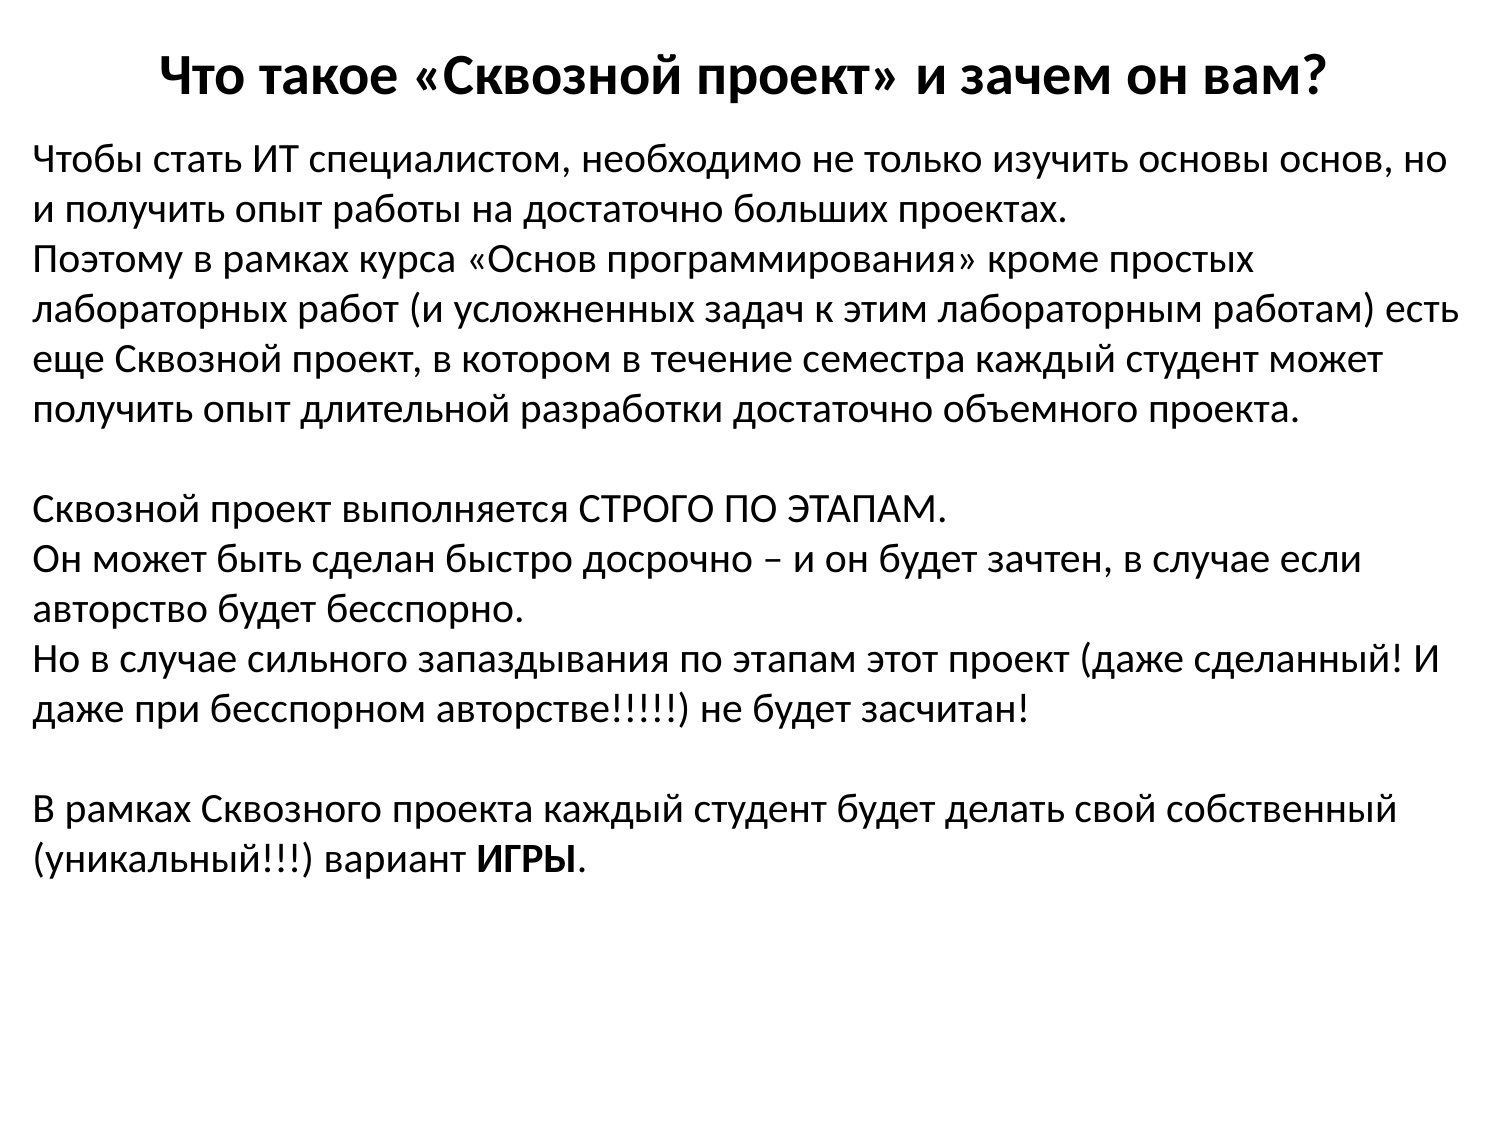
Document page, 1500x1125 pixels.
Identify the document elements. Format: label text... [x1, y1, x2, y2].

text_box Чтобы стать ИТ специалистом, необходимо не только изучить основы основ, но и получить опыт работы на достаточно больших проектах. Поэтому в рамках курса «Основ программирования» кроме простых лабораторных работ (и усложненных задач к этим лабораторным работам) есть еще Сквозной проект, в котором в течение семестра каждый студент может получить опыт длительной разработки достаточно объемного проекта. Сквозной проект выполняется СТРОГО ПО ЭТАПАМ. Он может быть сделан быстро досрочно – и он будет зачтен, в случае если авторство будет бесспорно. Но в случае сильного запаздывания по этапам этот проект (даже сделанный! И даже при бесспорном авторстве!!!!!) не будет засчитан! В рамках Сквозного проекта каждый студент будет делать свой собственный (уникальный!!!) вариант ИГРЫ. [17, 123, 1483, 939]
title Что такое «Сквозной проект» и зачем он вам? [29, 19, 1459, 123]
